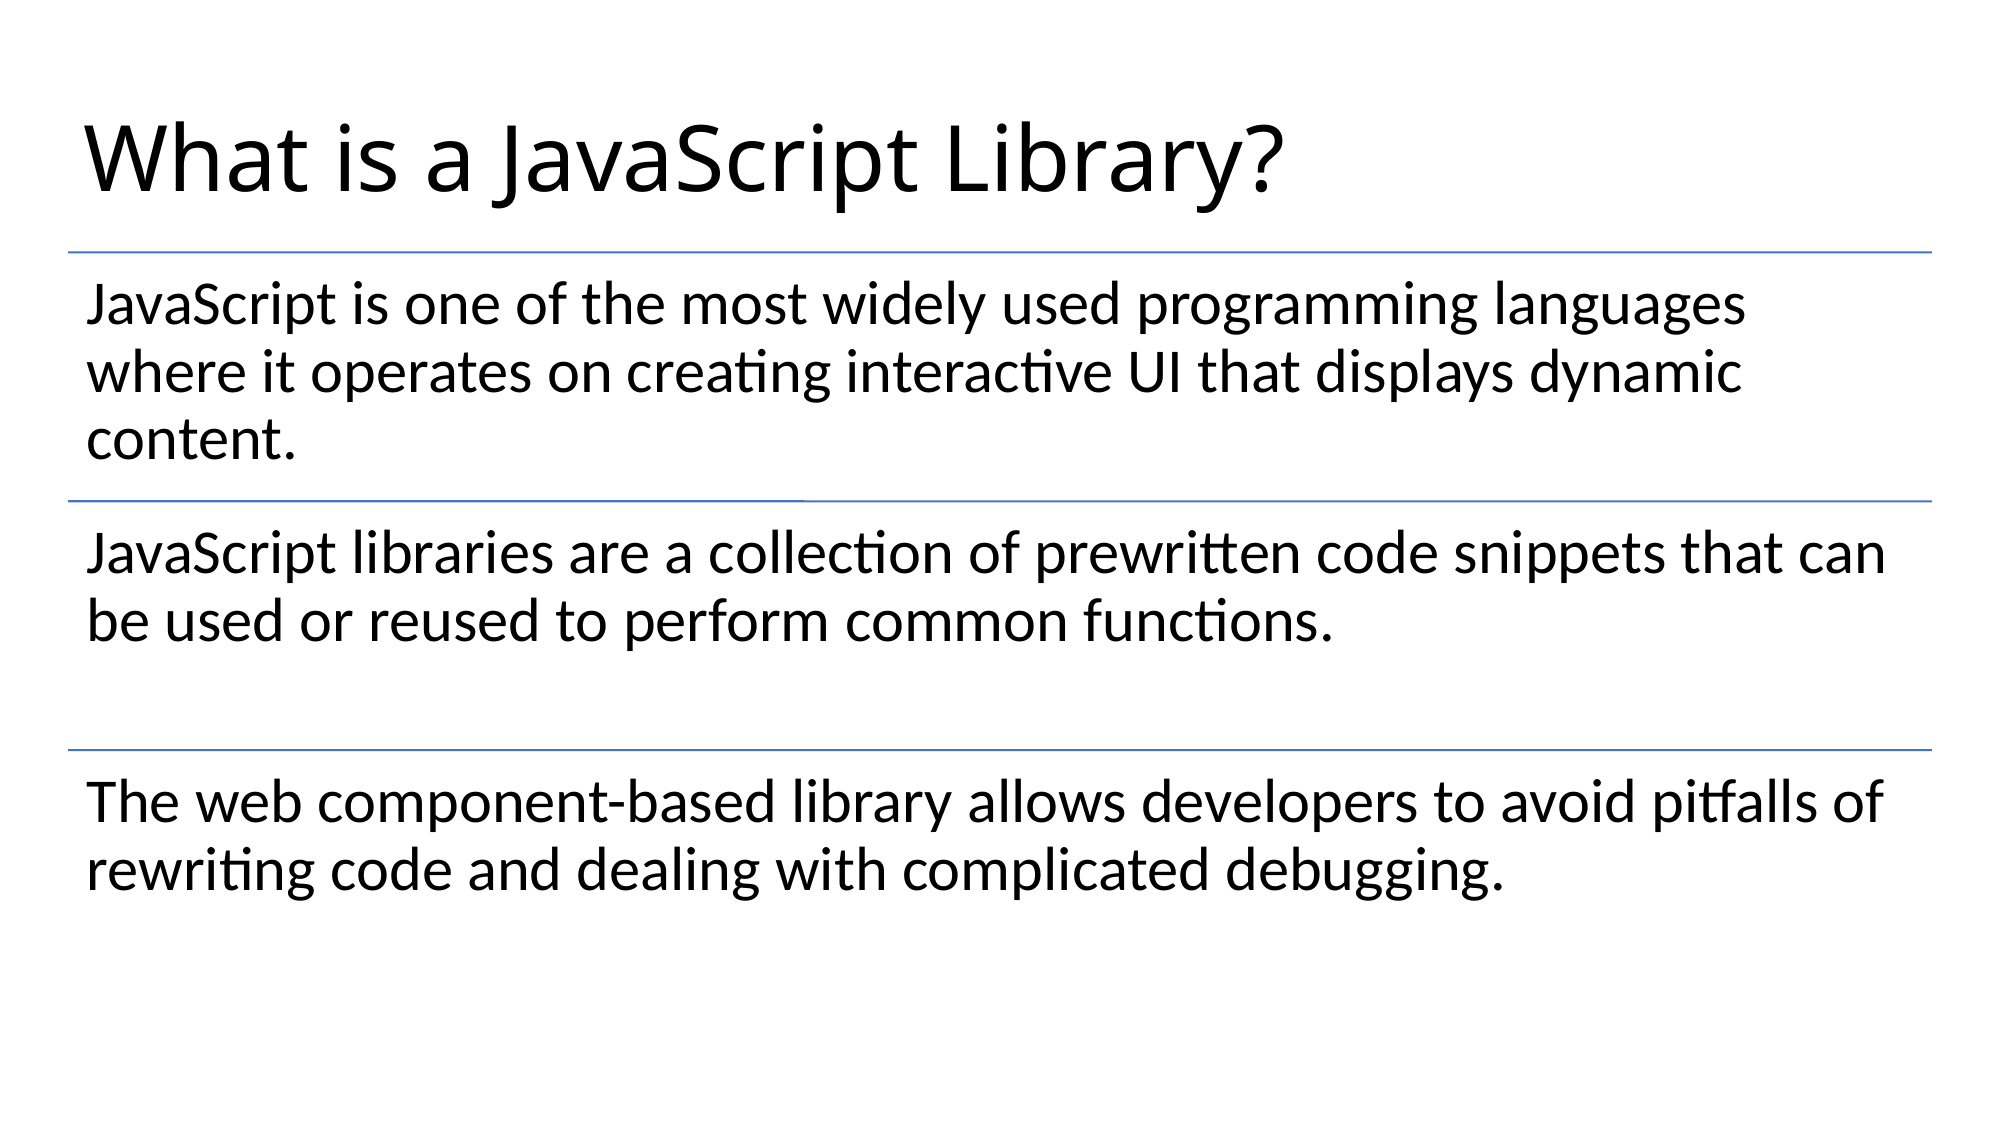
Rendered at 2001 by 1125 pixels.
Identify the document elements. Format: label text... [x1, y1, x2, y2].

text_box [68, 252, 1932, 1000]
title What is a JavaScript Library? [68, 97, 1932, 223]
